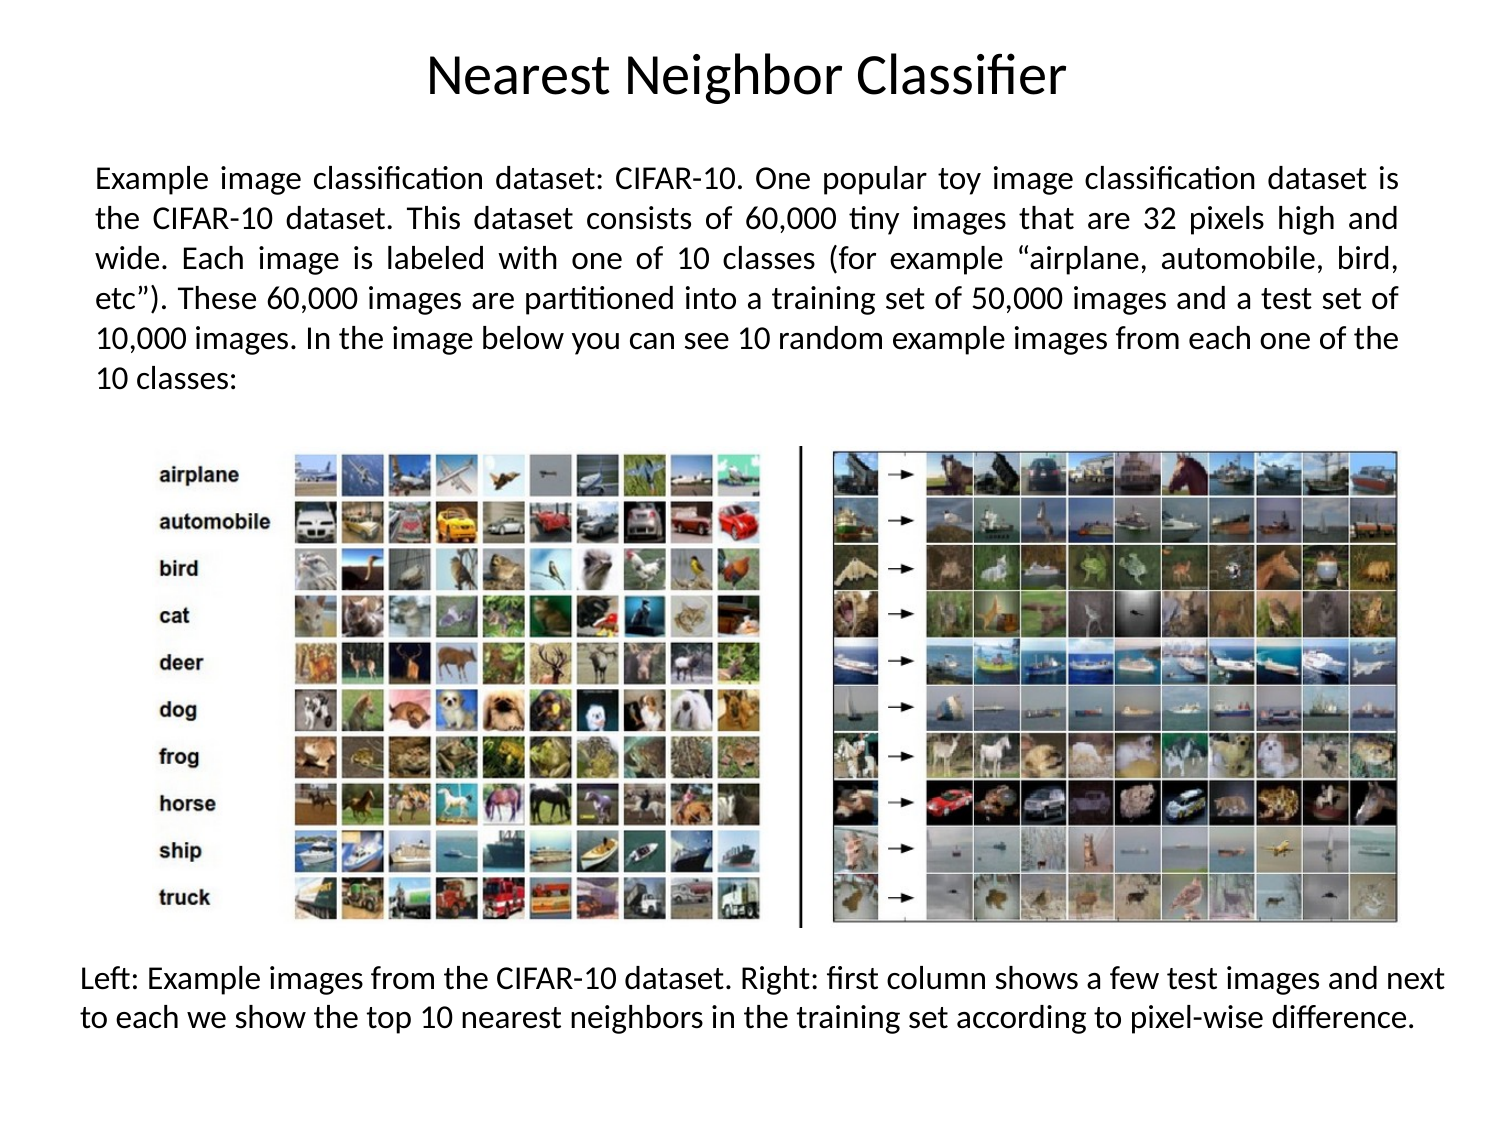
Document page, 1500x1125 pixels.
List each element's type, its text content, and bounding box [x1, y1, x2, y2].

text_box Example image classification dataset: CIFAR-10. One popular toy image classification dataset is the CIFAR-10 dataset. This dataset consists of 60,000 tiny images that are 32 pixels high and wide. Each image is labeled with one of 10 classes (for example “airplane, automobile, bird, etc”). These 60,000 images are partitioned into a training set of 50,000 images and a test set of 10,000 images. In the image below you can see 10 random example images from each one of the 10 classes: [80, 148, 1417, 404]
text_box Left: Example images from the CIFAR-10 dataset. Right: first column shows a few test images and next to each we show the top 10 nearest neighbors in the training set according to pixel-wise difference. [65, 948, 1474, 1043]
title Nearest Neighbor Classifier [72, 25, 1423, 117]
picture [152, 446, 1402, 929]
